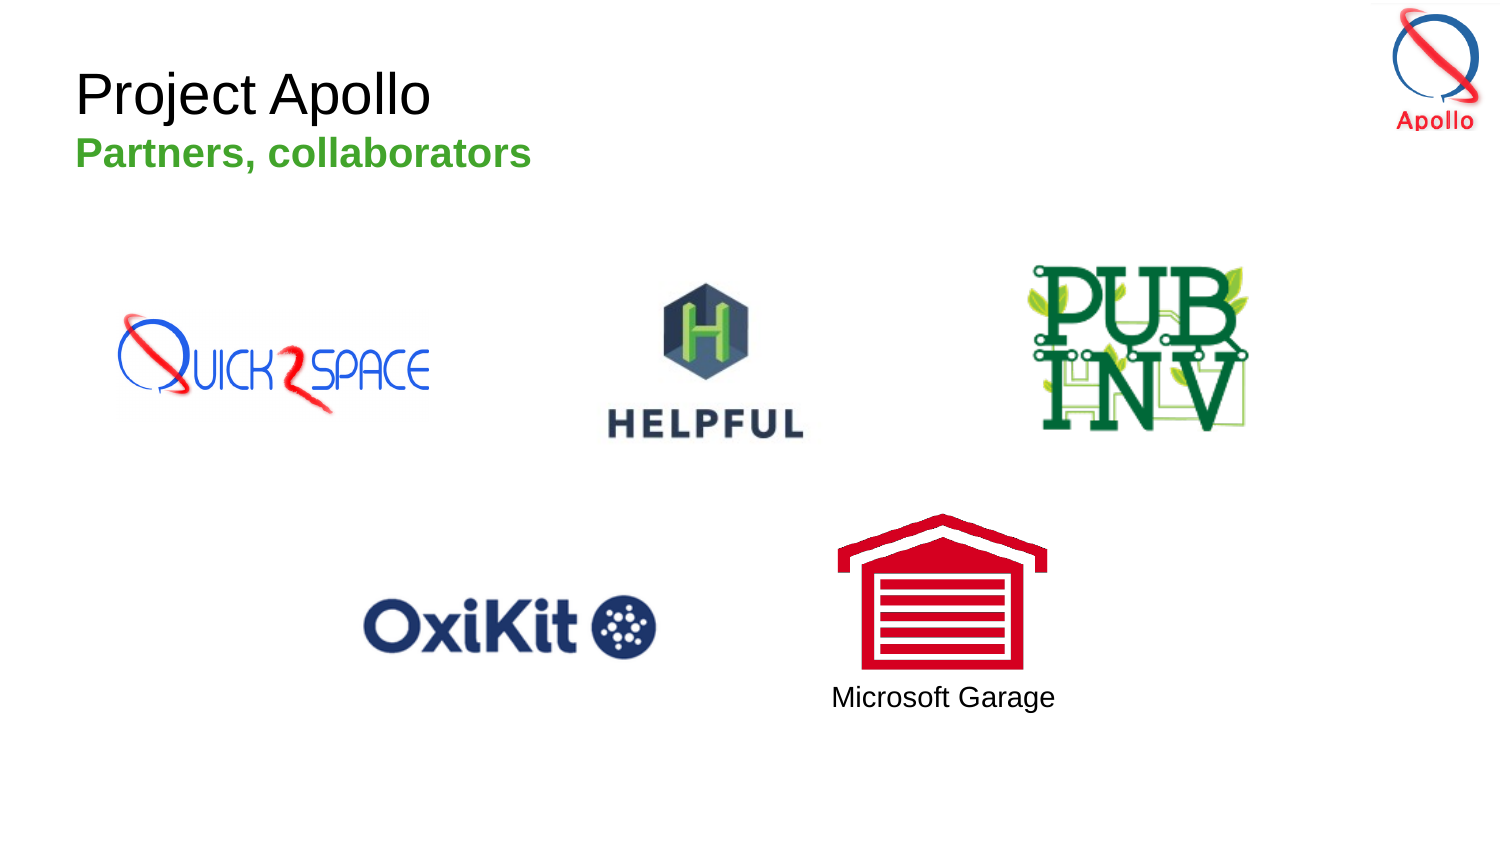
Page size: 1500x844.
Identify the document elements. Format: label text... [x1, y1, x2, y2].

picture [115, 309, 429, 423]
title Project Apollo Partners, collaborators [60, 40, 1349, 135]
picture [1370, 3, 1500, 132]
text_box Microsoft Garage [816, 670, 1098, 721]
picture [578, 240, 1055, 712]
picture [301, 552, 709, 700]
picture [1022, 261, 1255, 448]
